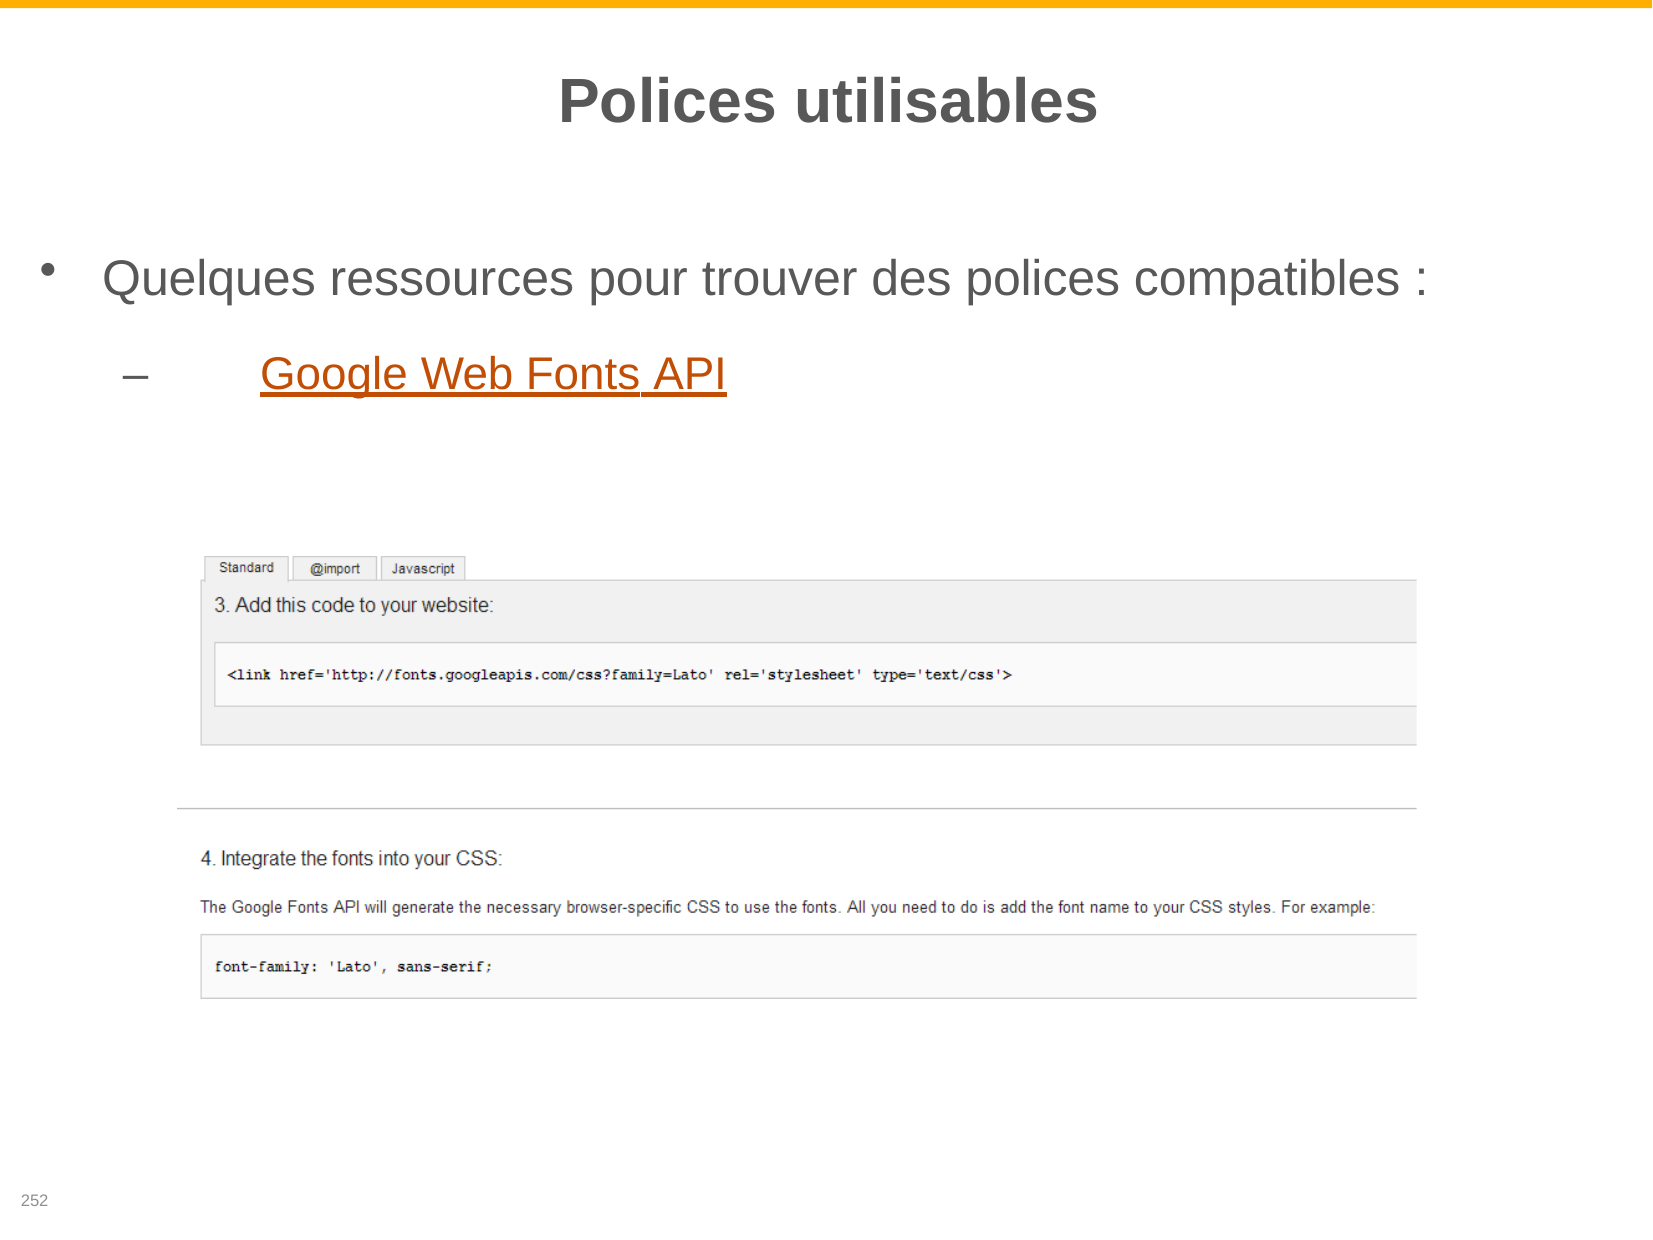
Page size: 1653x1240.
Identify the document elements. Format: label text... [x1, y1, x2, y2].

text_box 252 [18, 1187, 51, 1210]
title Polices utilisables [556, 58, 1103, 268]
text_box Quelques ressources pour trouver des polices compatibles : – Google Web Fonts API [37, 243, 1433, 399]
text_box [177, 556, 1417, 999]
